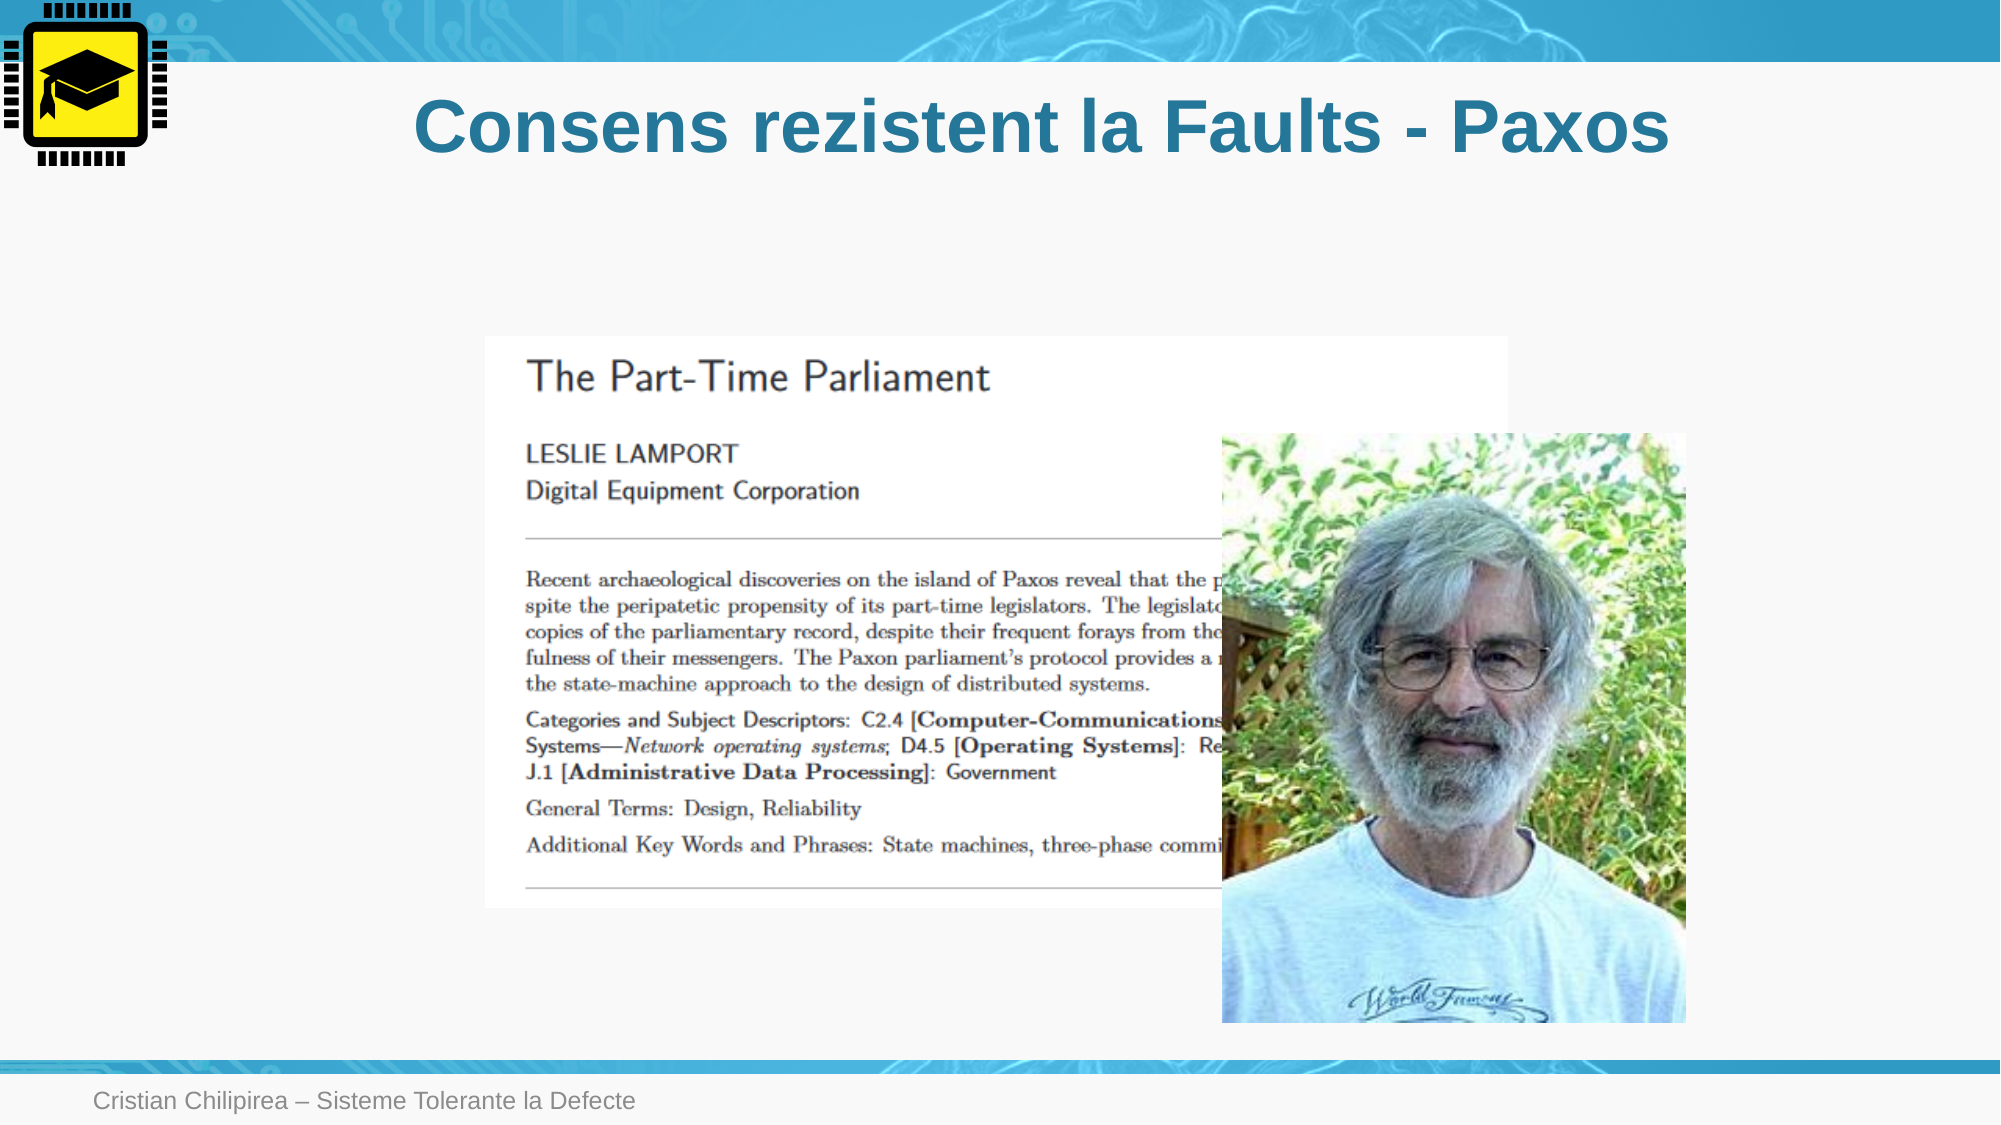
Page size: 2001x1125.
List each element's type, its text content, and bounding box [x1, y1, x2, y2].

picture [1222, 433, 1686, 1023]
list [485, 336, 1508, 908]
picture [0, 1060, 2000, 1074]
title Consens rezistent la Faults - Paxos [170, 76, 1915, 180]
footer Cristian Chilipirea – Sisteme Tolerante la Defecte [77, 1073, 1338, 1125]
picture [0, 0, 2000, 166]
